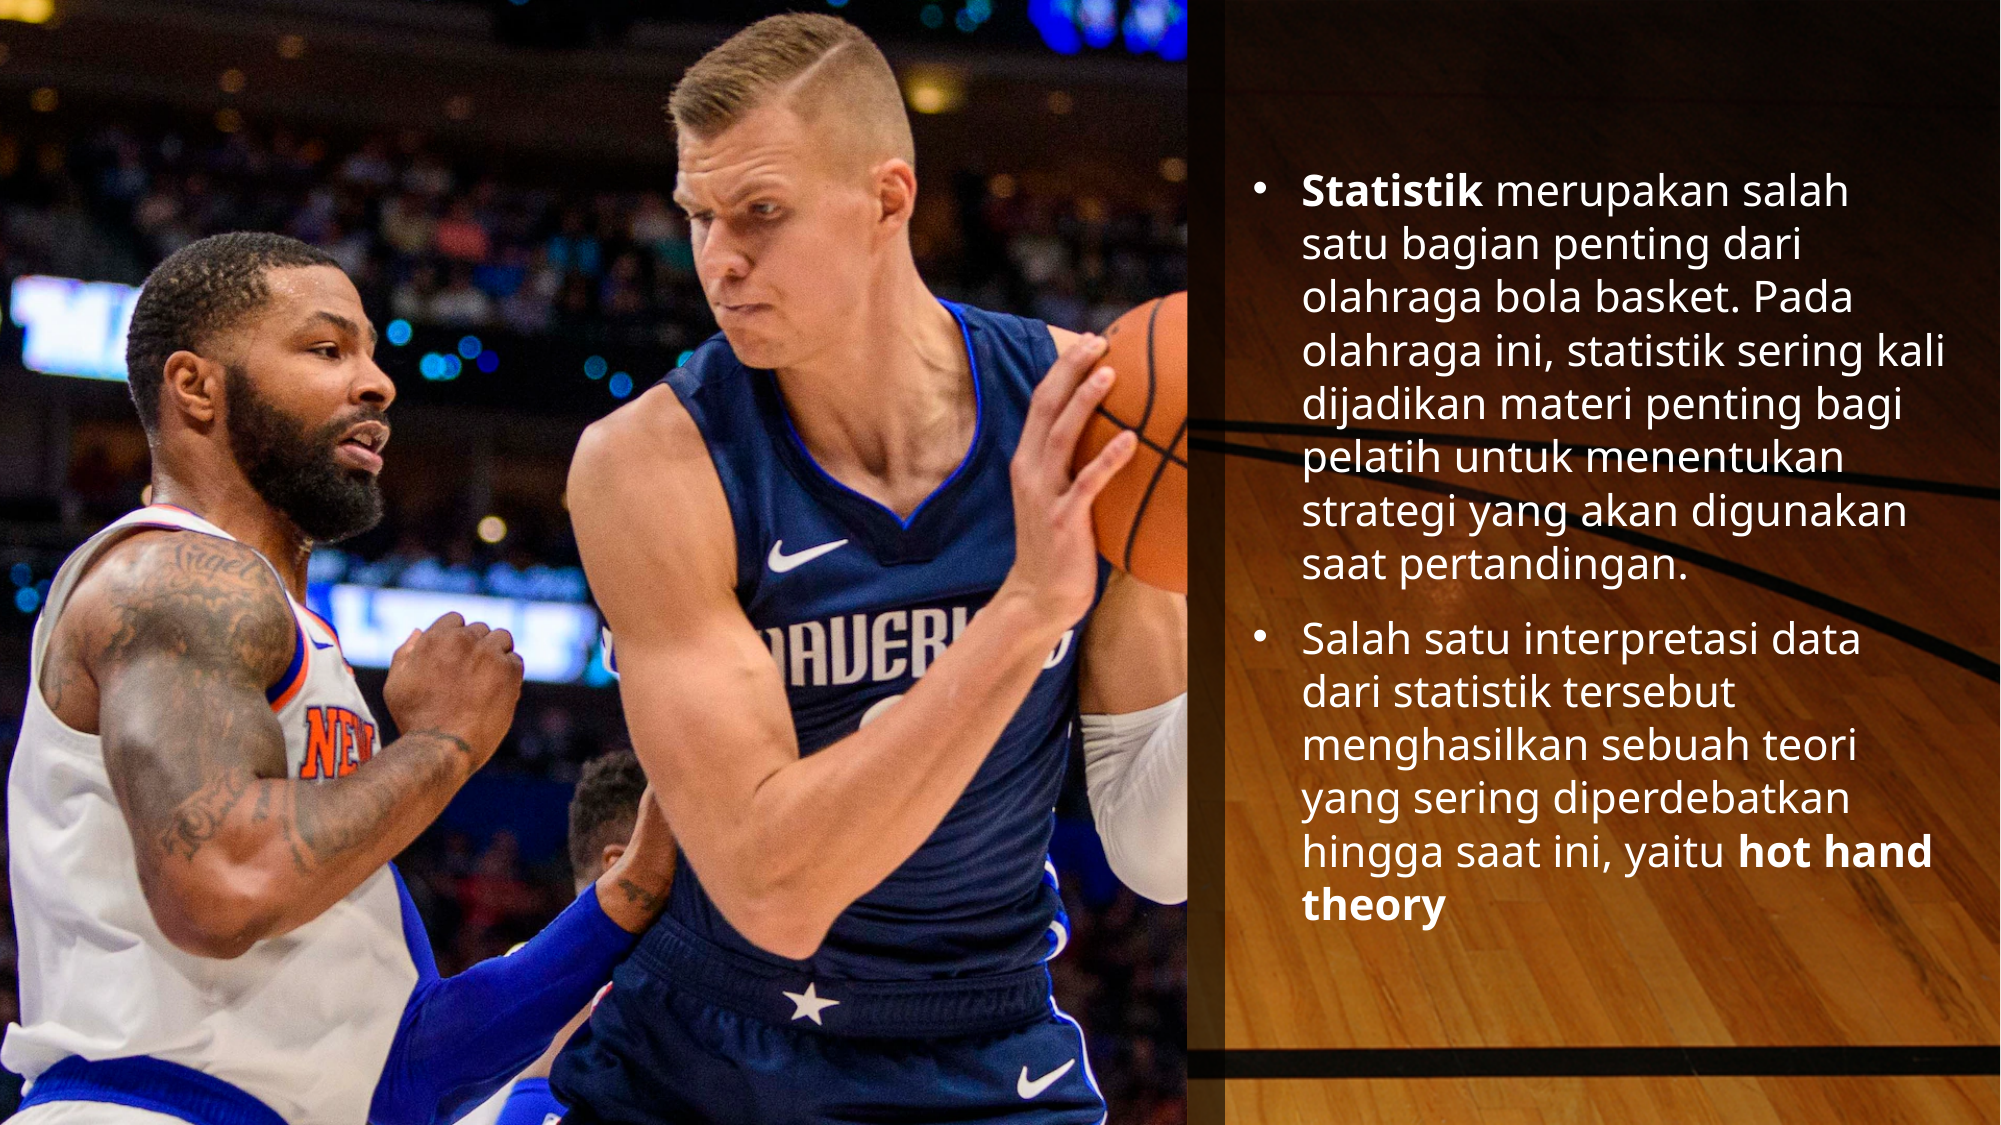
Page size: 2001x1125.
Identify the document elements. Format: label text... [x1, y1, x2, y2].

list Statistik merupakan salah satu bagian penting dari olahraga bola basket. Pada olahraga ini, statistik sering kali dijadikan materi penting bagi pelatih untuk menentukan strategi yang akan digunakan saat pertandingan. Salah satu interpretasi data dari statistik tersebut menghasilkan sebuah teori yang sering diperdebatkan hingga saat ini, yaitu hot hand theory [1237, 156, 1963, 969]
picture [0, 0, 2001, 1125]
